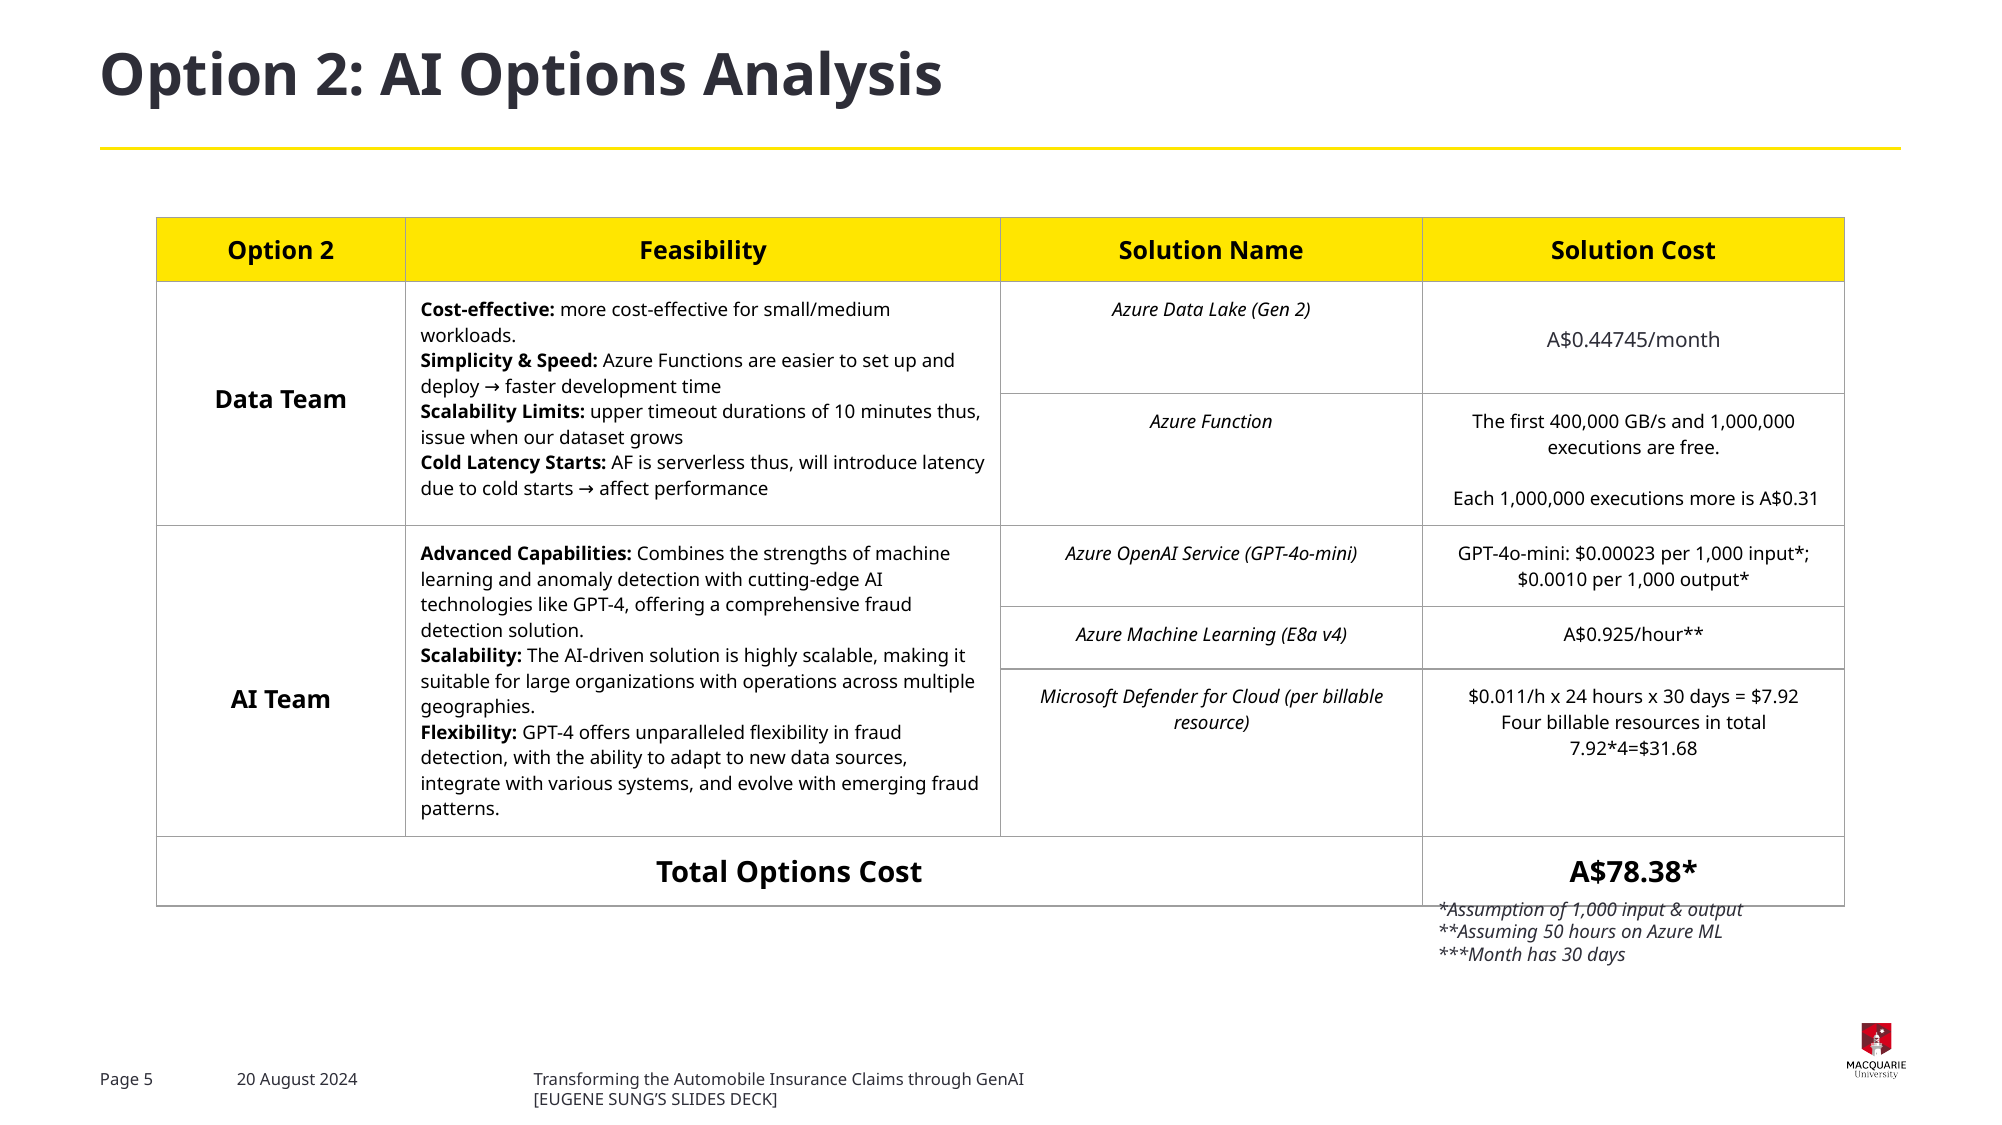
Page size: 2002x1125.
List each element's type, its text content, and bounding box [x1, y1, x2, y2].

table_cell AI Team [157, 526, 405, 836]
table_cell A$0.925/hour** [1423, 607, 1844, 668]
table_cell A$78.38* [1423, 837, 1844, 882]
table_cell Total Options Cost [157, 837, 1422, 905]
picture [1832, 1011, 1921, 1091]
table_cell Azure Machine Learning (E8a v4) [1001, 607, 1422, 668]
table_cell The first 400,000 GB/s and 1,000,000 executions are free. Each 1,000,000 executions more is A$0.31 [1423, 394, 1844, 525]
table_header Solution Name [1001, 218, 1422, 281]
table_header Solution Cost [1423, 218, 1844, 281]
table_cell Azure Function [1001, 394, 1422, 525]
table_cell Data Team [157, 282, 405, 525]
table_cell Advanced Capabilities: Combines the strengths of machine learning and anomaly detection with cutting-edge AI technologies like GPT-4, offering a comprehensive fraud detection solution. Scalability: The AI-driven solution is highly scalable, making it suitable for large organizations with operations across multiple geographies. Flexibility: GPT-4 offers unparalleled flexibility in fraud detection, with the ability to adapt to new data sources, integrate with various systems, and evolve with emerging fraud patterns. [406, 526, 1000, 836]
table_cell Azure OpenAI Service (GPT-4o-mini) [1001, 526, 1422, 606]
table_cell Azure Data Lake (Gen 2) [1001, 282, 1422, 393]
table_cell A$0.44745/month [1423, 282, 1844, 393]
table_cell GPT-4o-mini: $0.00023 per 1,000 input*; $0.0010 per 1,000 output* [1423, 526, 1844, 606]
text_box *Assumption of 1,000 input & output **Assuming 50 hours on Azure ML ***Month has 30 days [1422, 882, 1845, 1003]
title Option 2: AI Options Analysis [100, 48, 1901, 146]
table_cell $0.011/h x 24 hours x 30 days = $7.92 Four billable resources in total 7.92*4=$31.68 [1423, 670, 1844, 836]
table_header Option 2 [157, 218, 405, 281]
table_cell Microsoft Defender for Cloud (per billable resource) [1001, 670, 1422, 836]
table_header Feasibility [406, 218, 1000, 281]
table_cell Cost-effective: more cost-effective for small/medium workloads. Simplicity & Speed: Azure Functions are easier to set up and deploy → faster development time Scalability Limits: upper timeout durations of 10 minutes thus, issue when our dataset grows Cold Latency Starts: AF is serverless thus, will introduce latency due to cold starts → affect performance [406, 282, 1000, 525]
